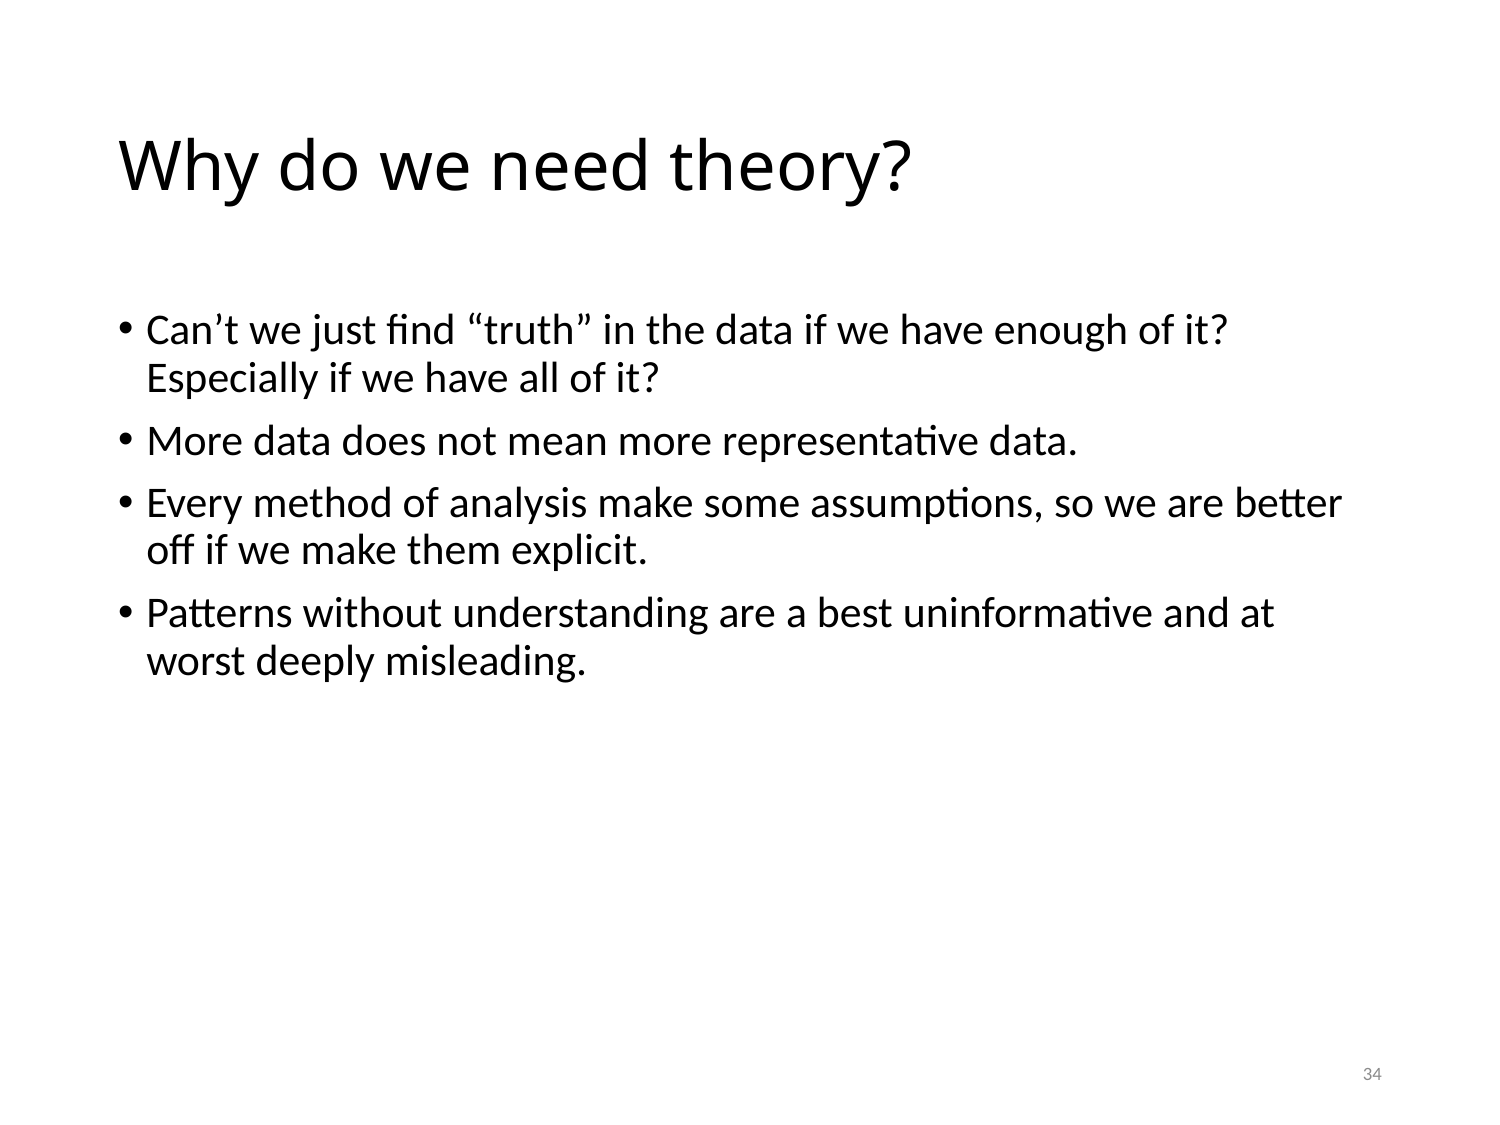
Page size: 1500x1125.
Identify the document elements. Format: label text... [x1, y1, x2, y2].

slide_number 34 [1059, 1042, 1397, 1103]
list Can’t we just find “truth” in the data if we have enough of it? Especially if we have all of it? More data does not mean more representative data. Every method of analysis make some assumptions, so we are better off if we make them explicit. Patterns without understanding are a best uninformative and at worst deeply misleading. [103, 299, 1397, 1014]
title Why do we need theory? [103, 59, 1397, 278]
